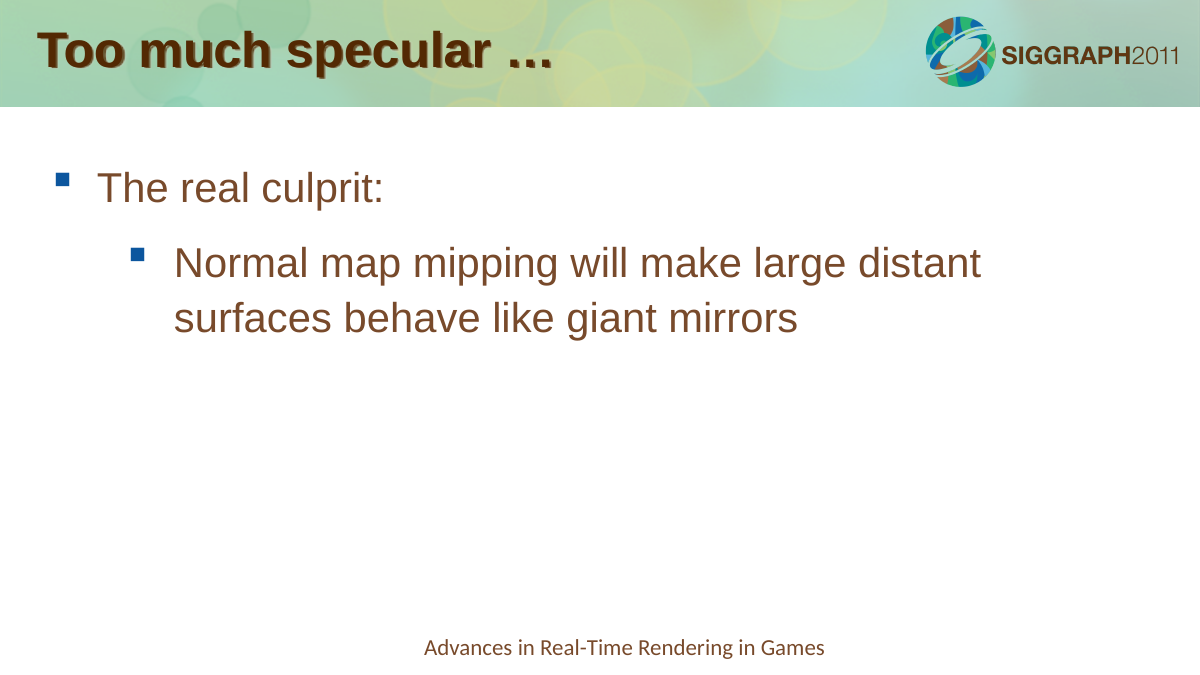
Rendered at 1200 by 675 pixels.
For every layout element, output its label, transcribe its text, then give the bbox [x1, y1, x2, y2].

picture [0, 0, 1200, 107]
list The real culprit: Normal map mipping will make large distant surfaces behave like giant mirrors [39, 149, 1145, 653]
title Too much specular … [24, 0, 1128, 96]
